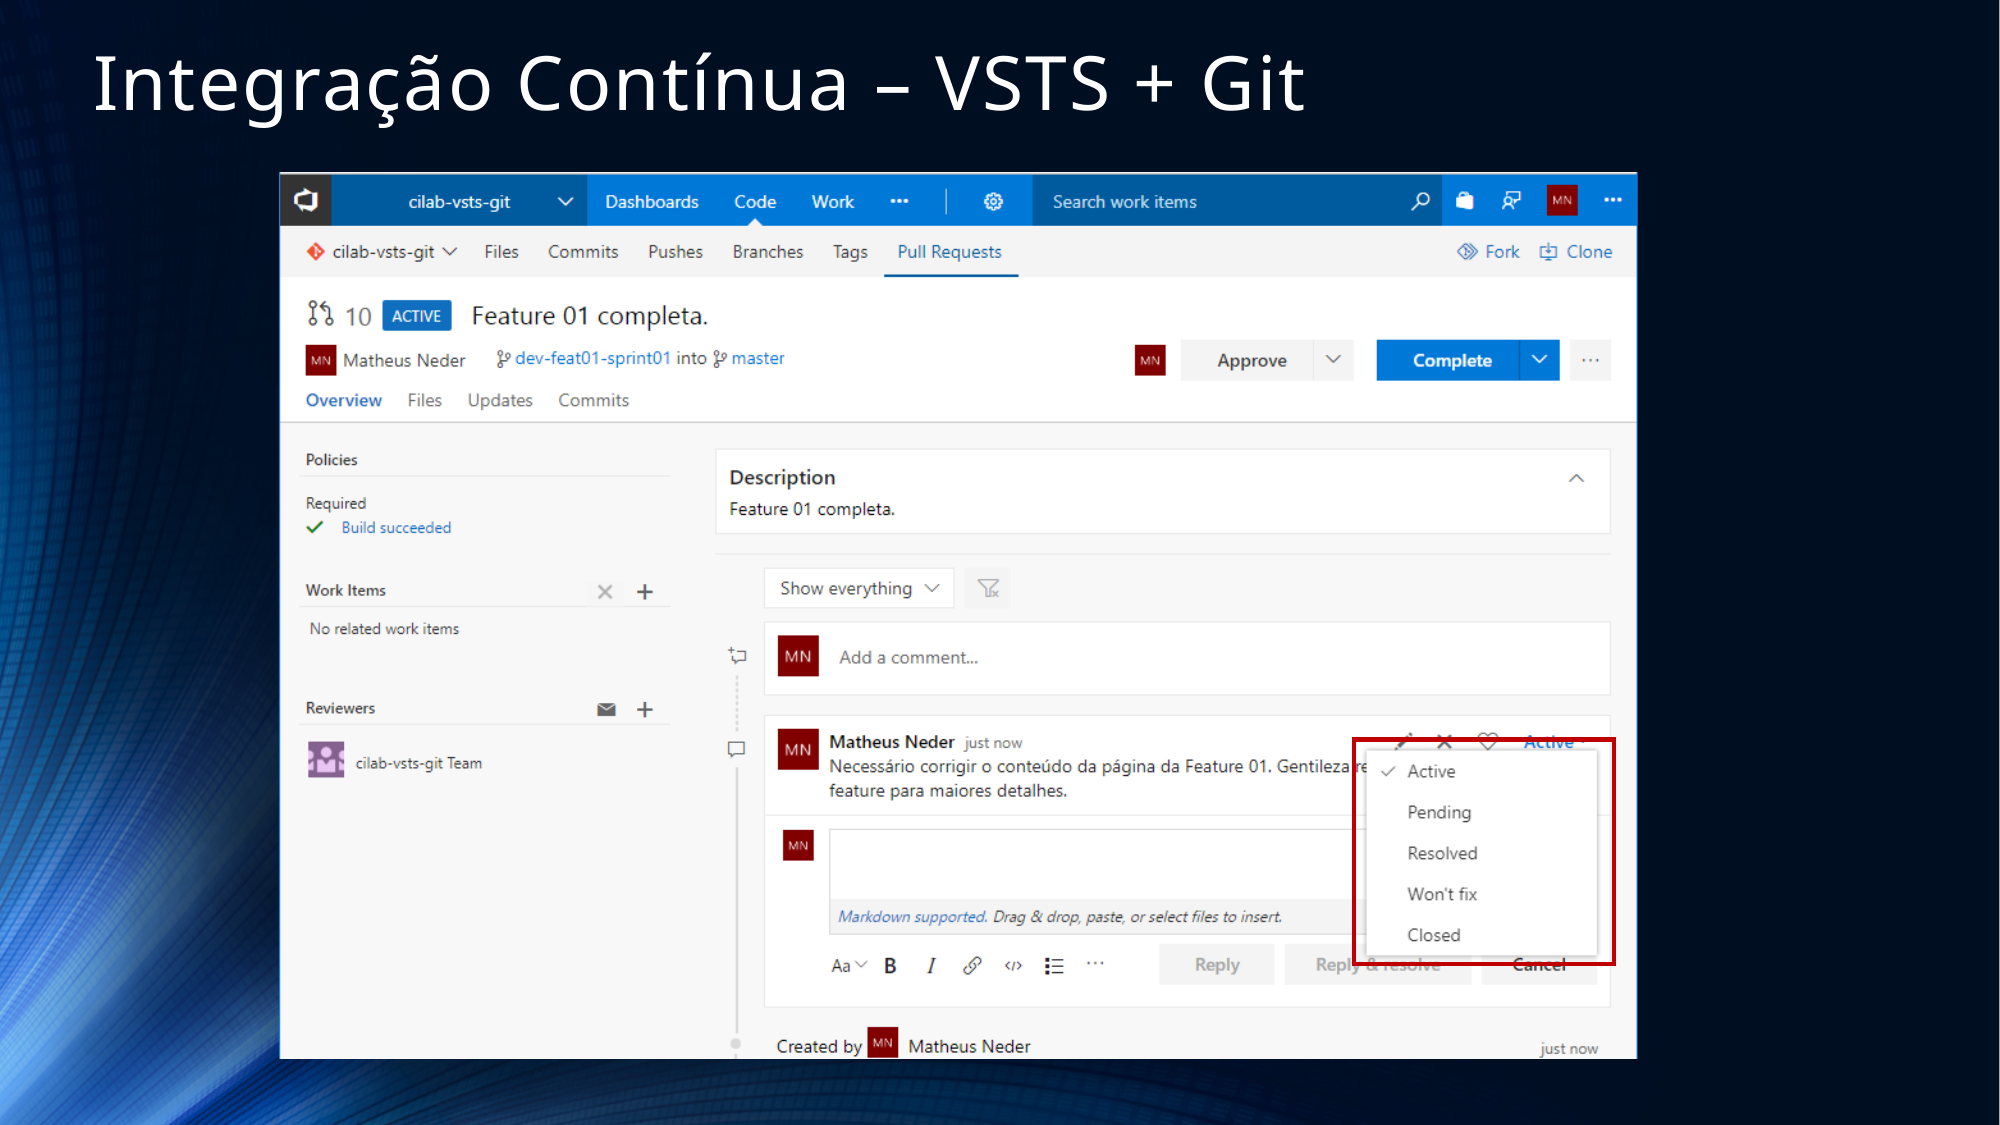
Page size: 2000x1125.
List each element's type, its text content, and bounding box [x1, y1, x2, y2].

title Integração Contínua – VSTS + Git [78, 19, 1579, 134]
picture [0, 0, 2000, 1125]
